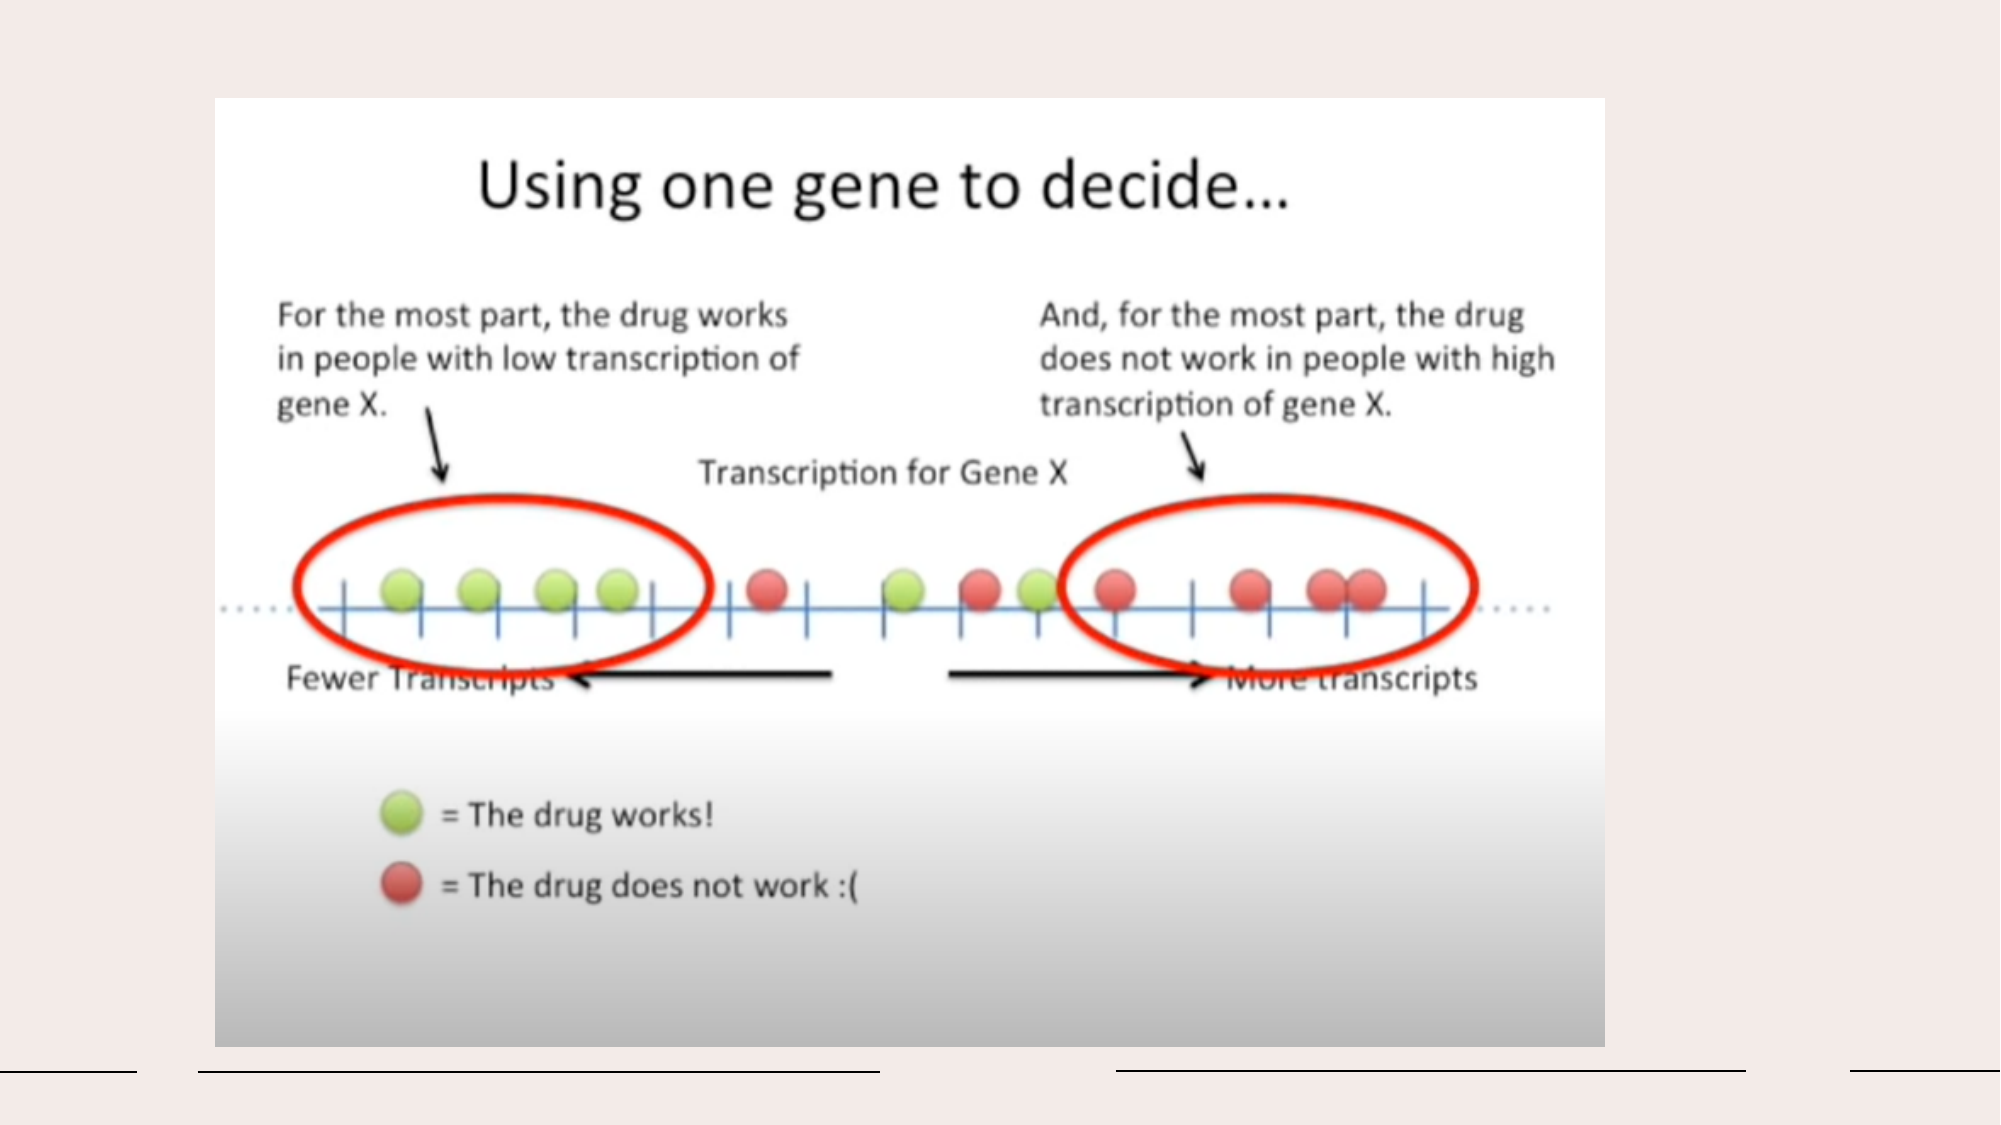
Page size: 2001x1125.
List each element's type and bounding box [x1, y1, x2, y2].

picture [215, 98, 1605, 1047]
